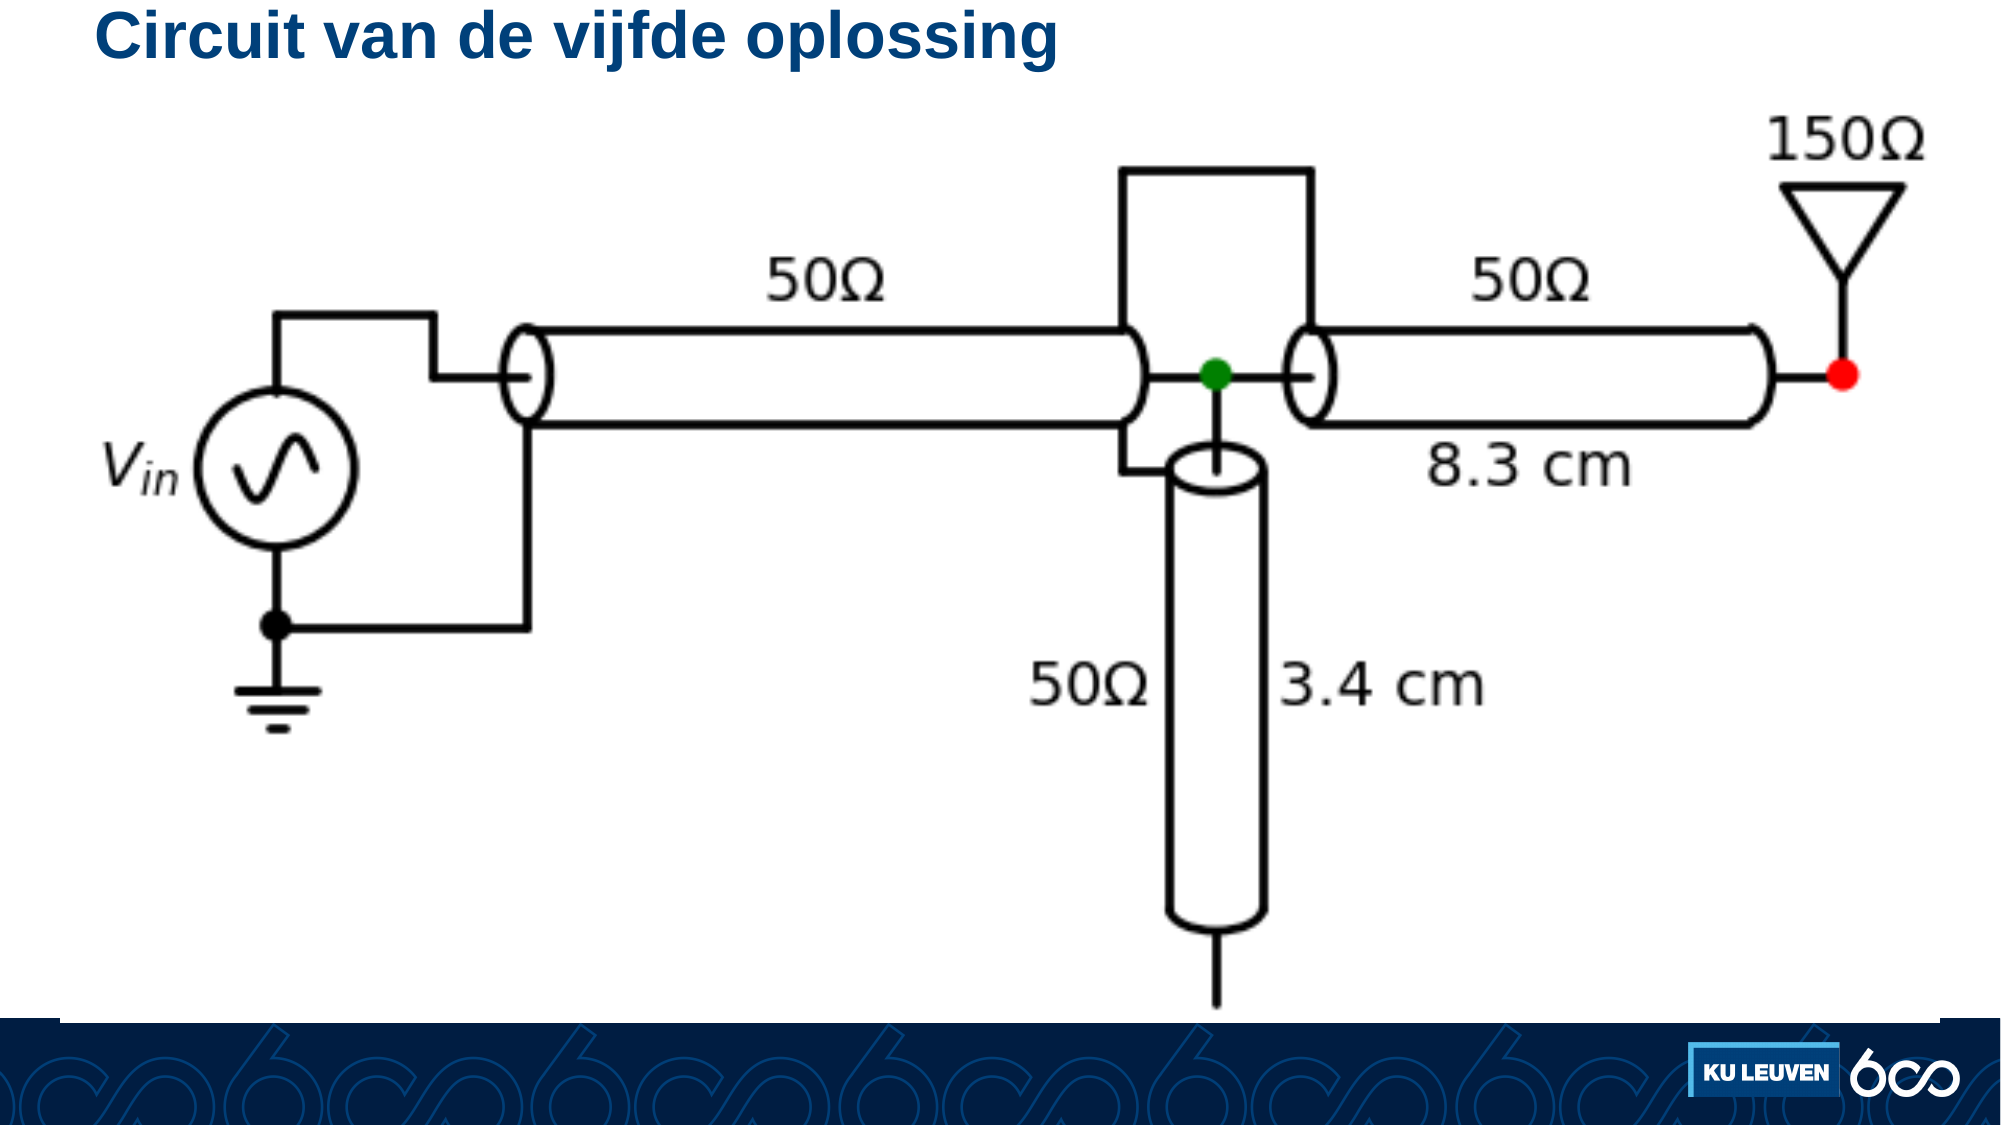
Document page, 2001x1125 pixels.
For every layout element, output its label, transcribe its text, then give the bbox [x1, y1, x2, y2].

title Circuit van de vijfde oplossing [94, 0, 1906, 92]
picture [0, 92, 2001, 1125]
